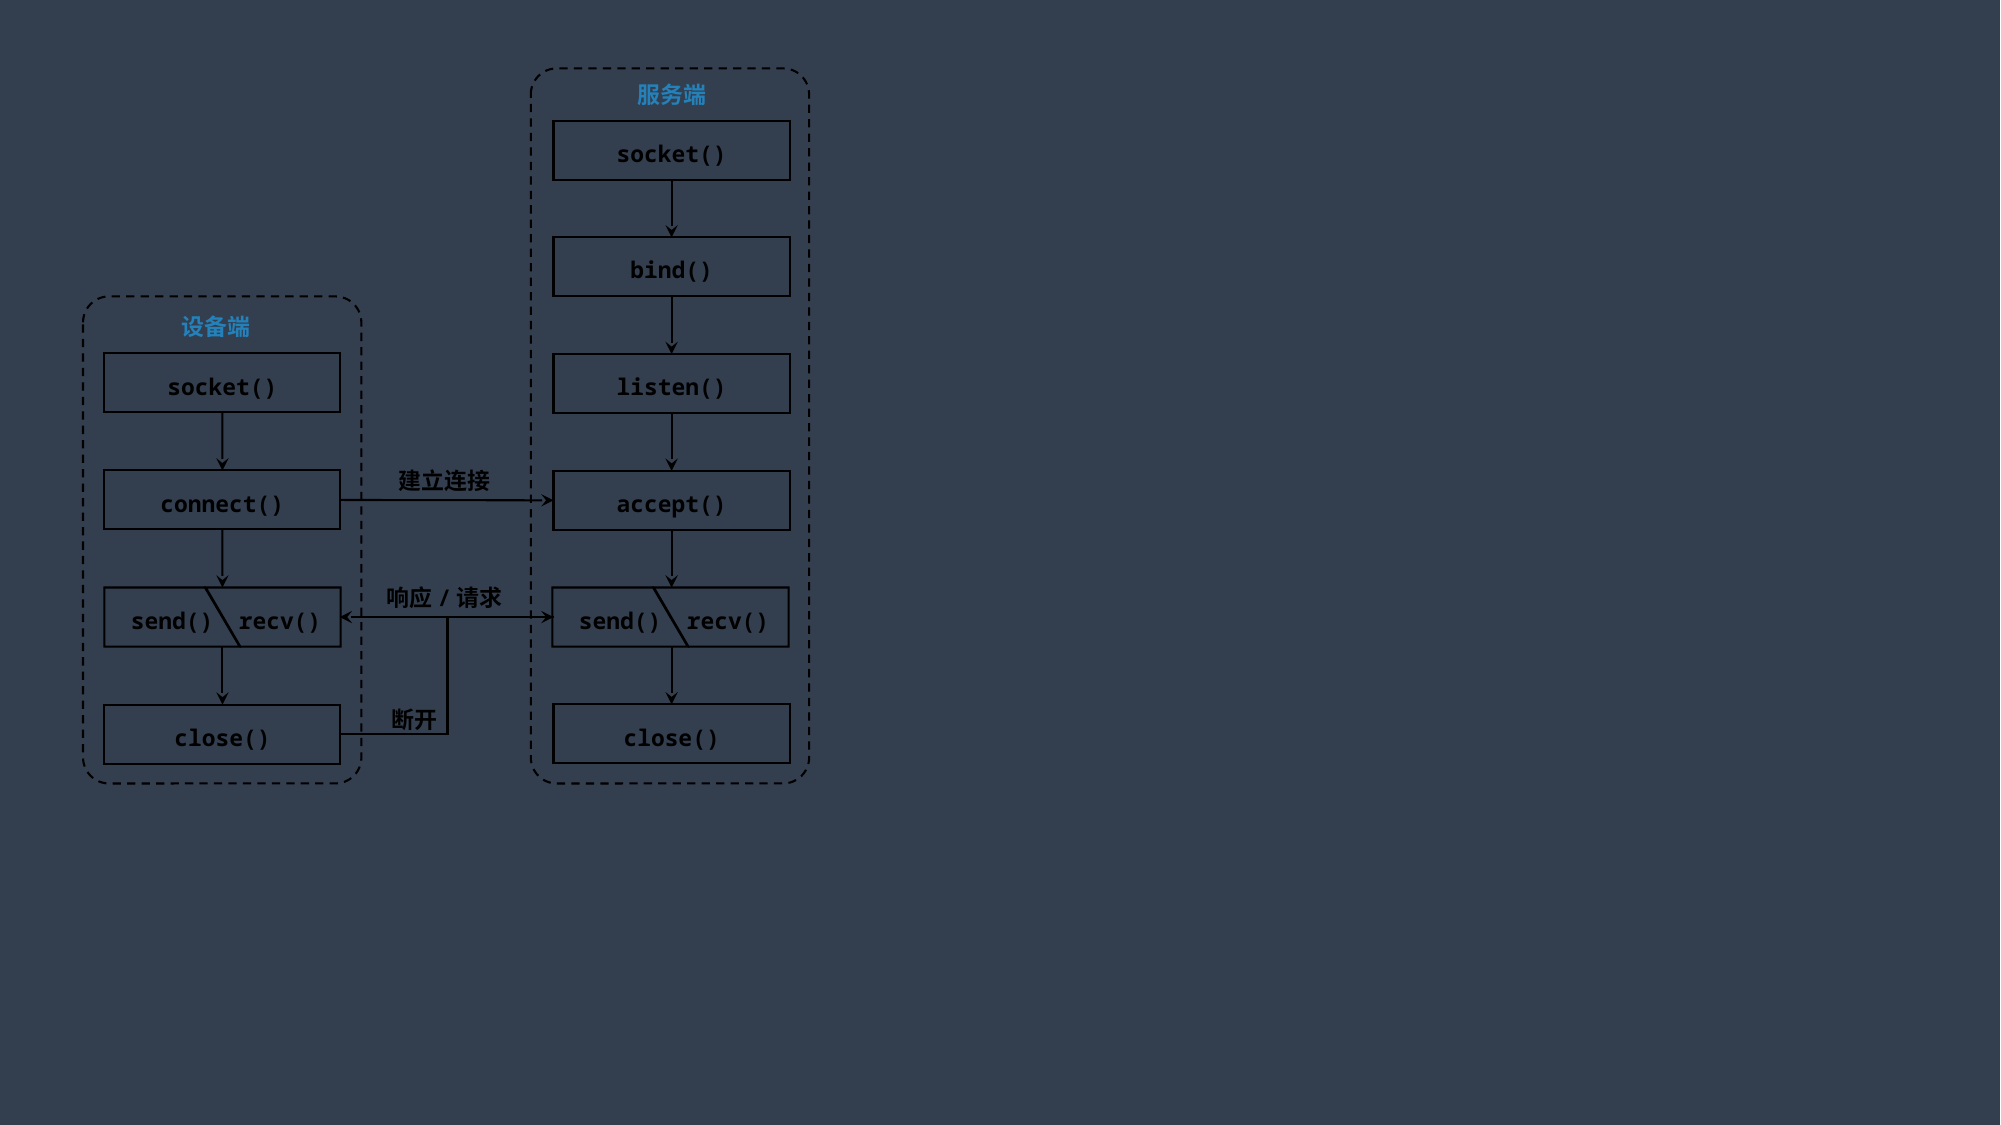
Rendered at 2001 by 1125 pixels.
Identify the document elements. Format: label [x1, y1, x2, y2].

text_box [83, 68, 810, 784]
